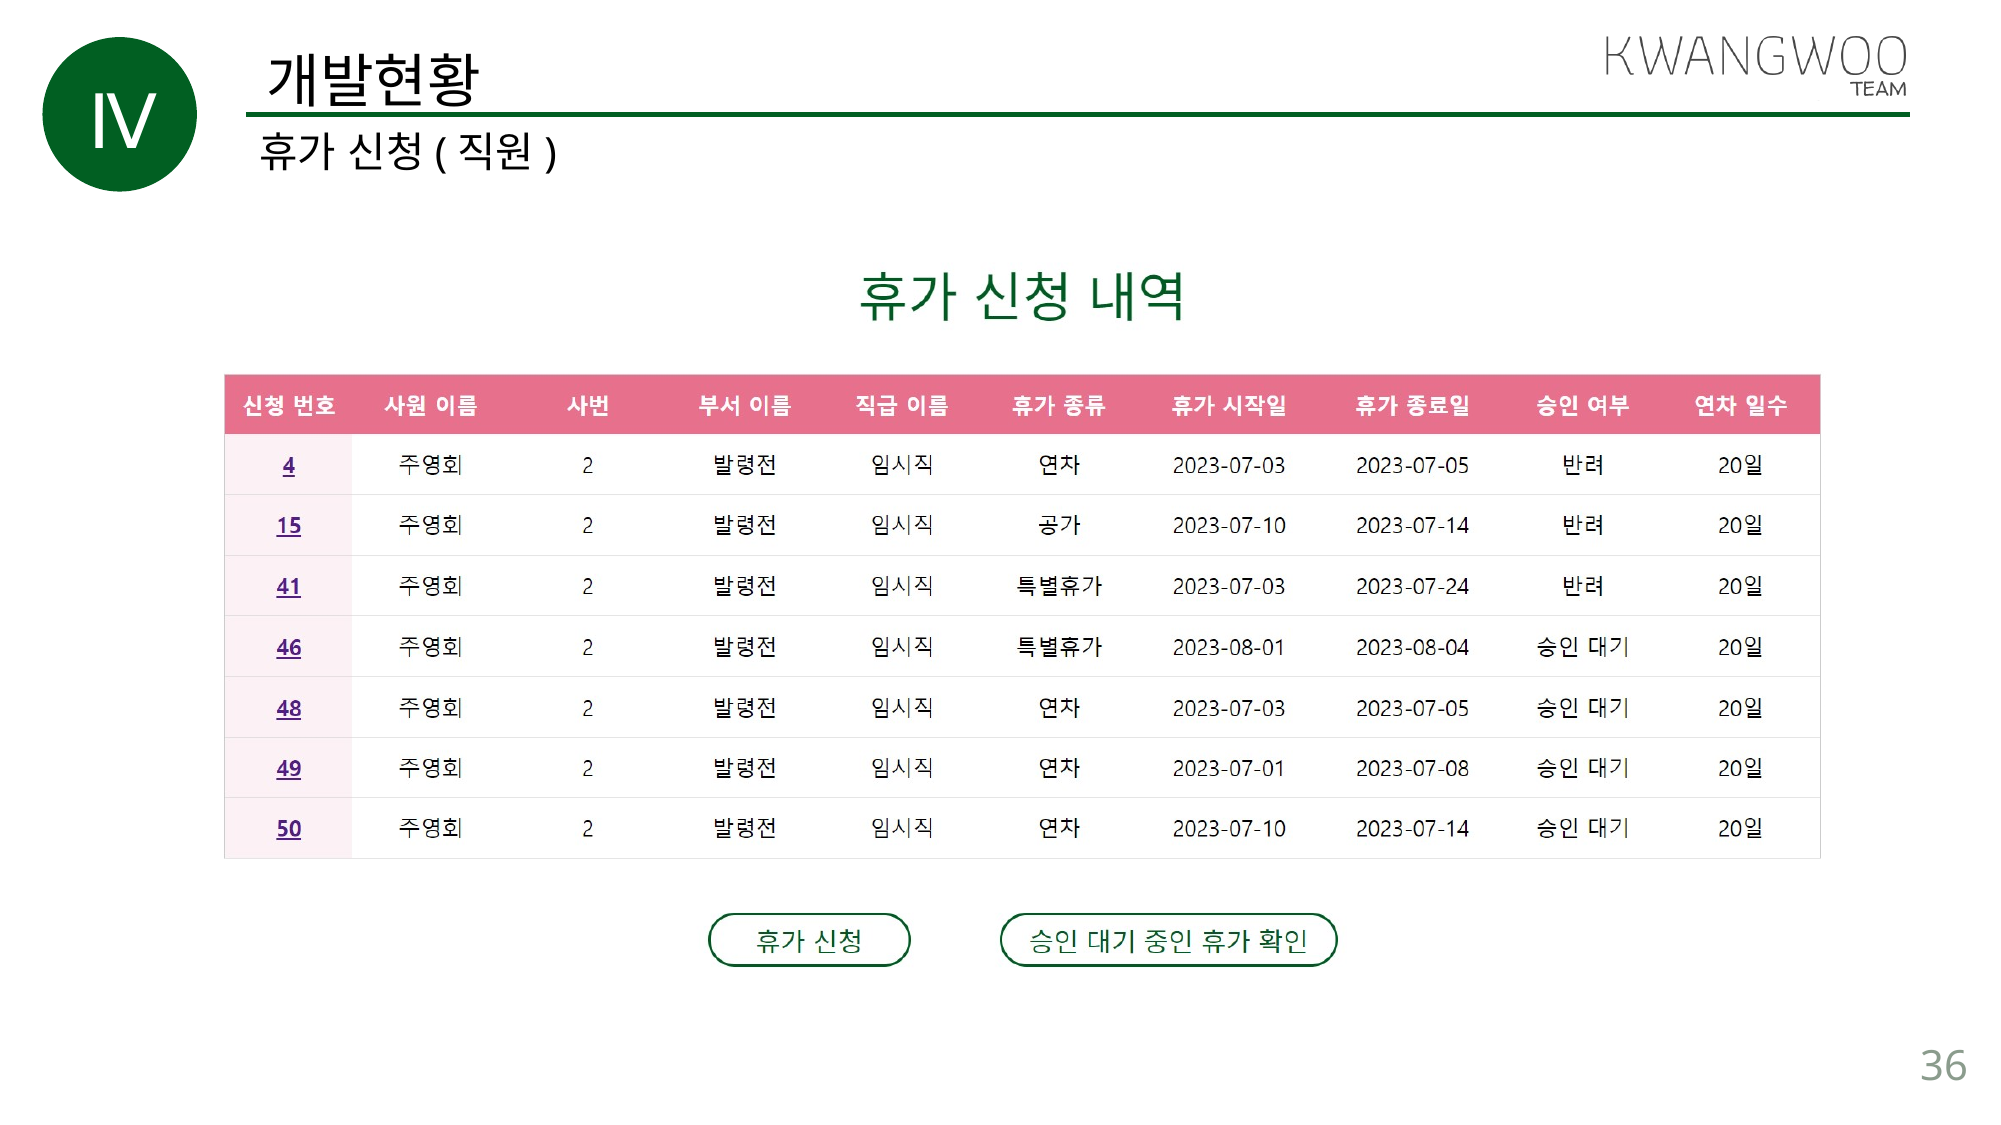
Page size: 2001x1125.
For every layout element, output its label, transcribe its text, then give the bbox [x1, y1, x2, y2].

text_box 개발현황 [252, 37, 496, 114]
slide_number 36 [1533, 1037, 1984, 1098]
text_box [41, 36, 198, 193]
picture [1602, 32, 1911, 101]
picture [196, 235, 1862, 1024]
text_box 휴가 신청(직원) [244, 118, 572, 184]
text_box 개발현황 [252, 115, 496, 122]
text_box Ⅳ [73, 66, 173, 172]
